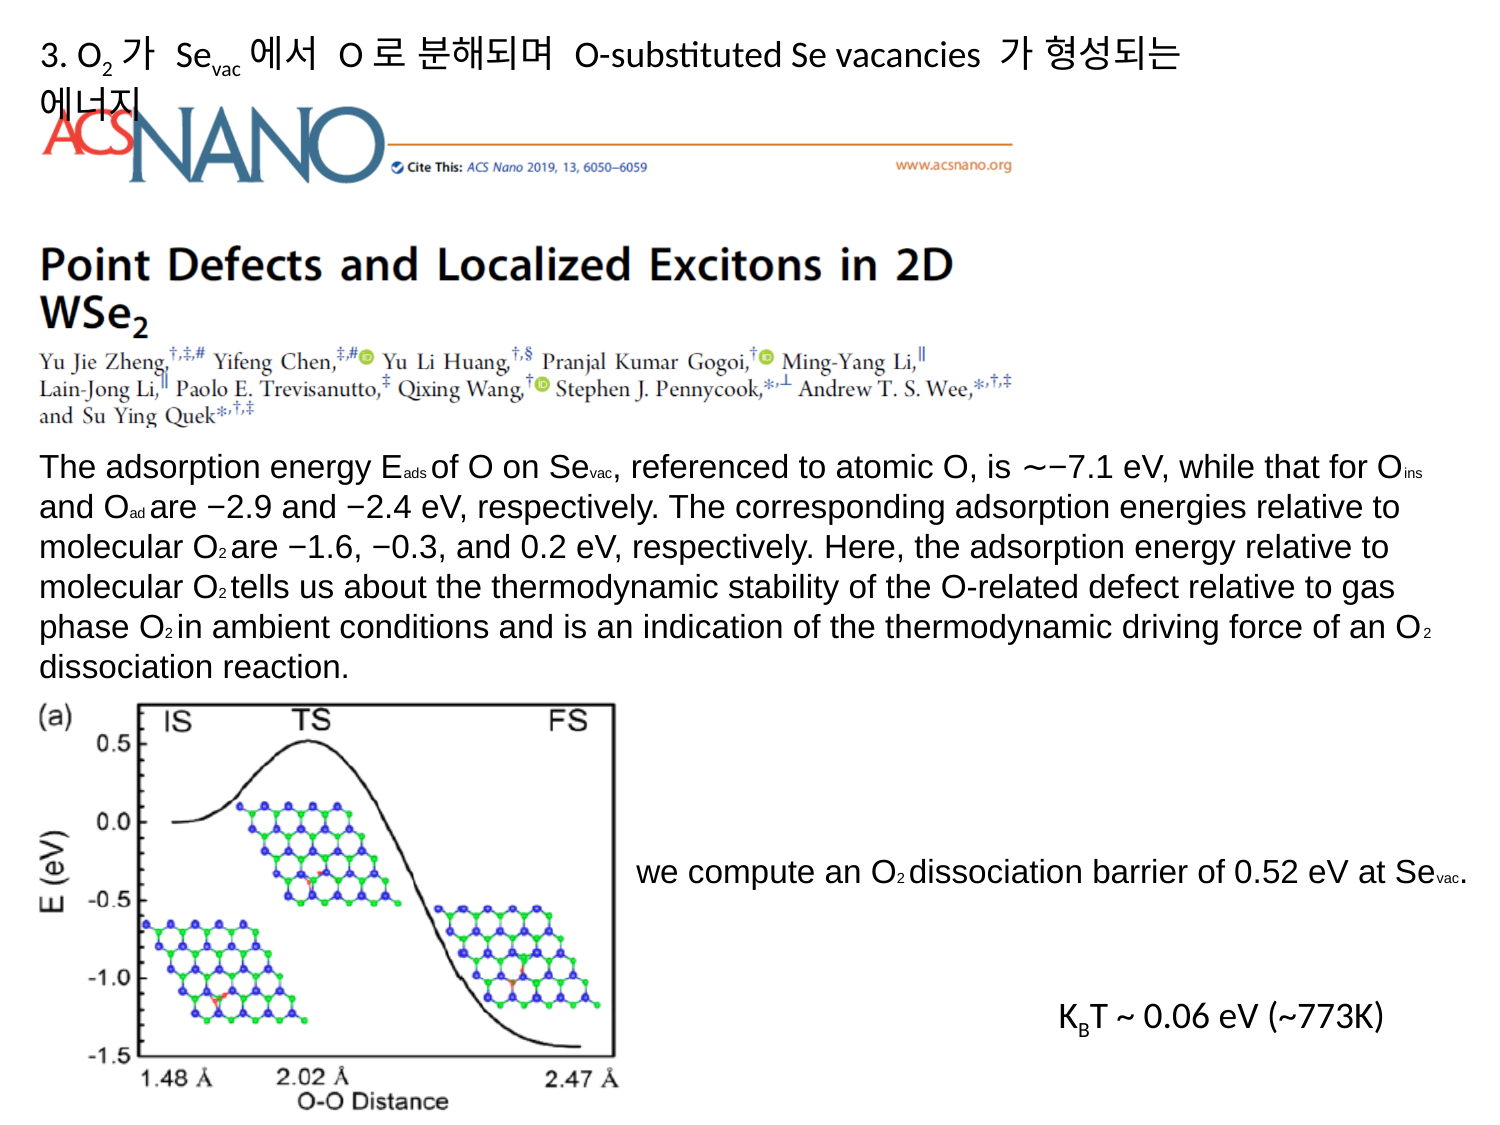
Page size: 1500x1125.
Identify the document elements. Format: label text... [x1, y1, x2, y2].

picture [31, 695, 622, 1119]
picture [24, 95, 1021, 428]
text_box 3. O2가 Sevac에서 O로 분해되며 O-substituted Se vacancies 가 형성되는 에너지 [25, 22, 1309, 134]
text_box we compute an O2 dissociation barrier of 0.52 eV at Sevac. [622, 843, 1500, 898]
text_box KBT ~ 0.06 eV (~773K) [1043, 983, 1401, 1050]
text_box The adsorption energy Eads of O on Sevac, referenced to atomic O, is ∼−7.1 eV, while that for Oins and Oad are −2.9 and −2.4 eV, respectively. The corresponding adsorption energies relative to molecular O2 are −1.6, −0.3, and 0.2 eV, respectively. Here, the adsorption energy relative to molecular O2 tells us about the thermodynamic stability of the O-related defect relative to gas phase O2 in ambient conditions and is an indication of the thermodynamic driving force of an O2 dissociation reaction. [24, 438, 1469, 693]
